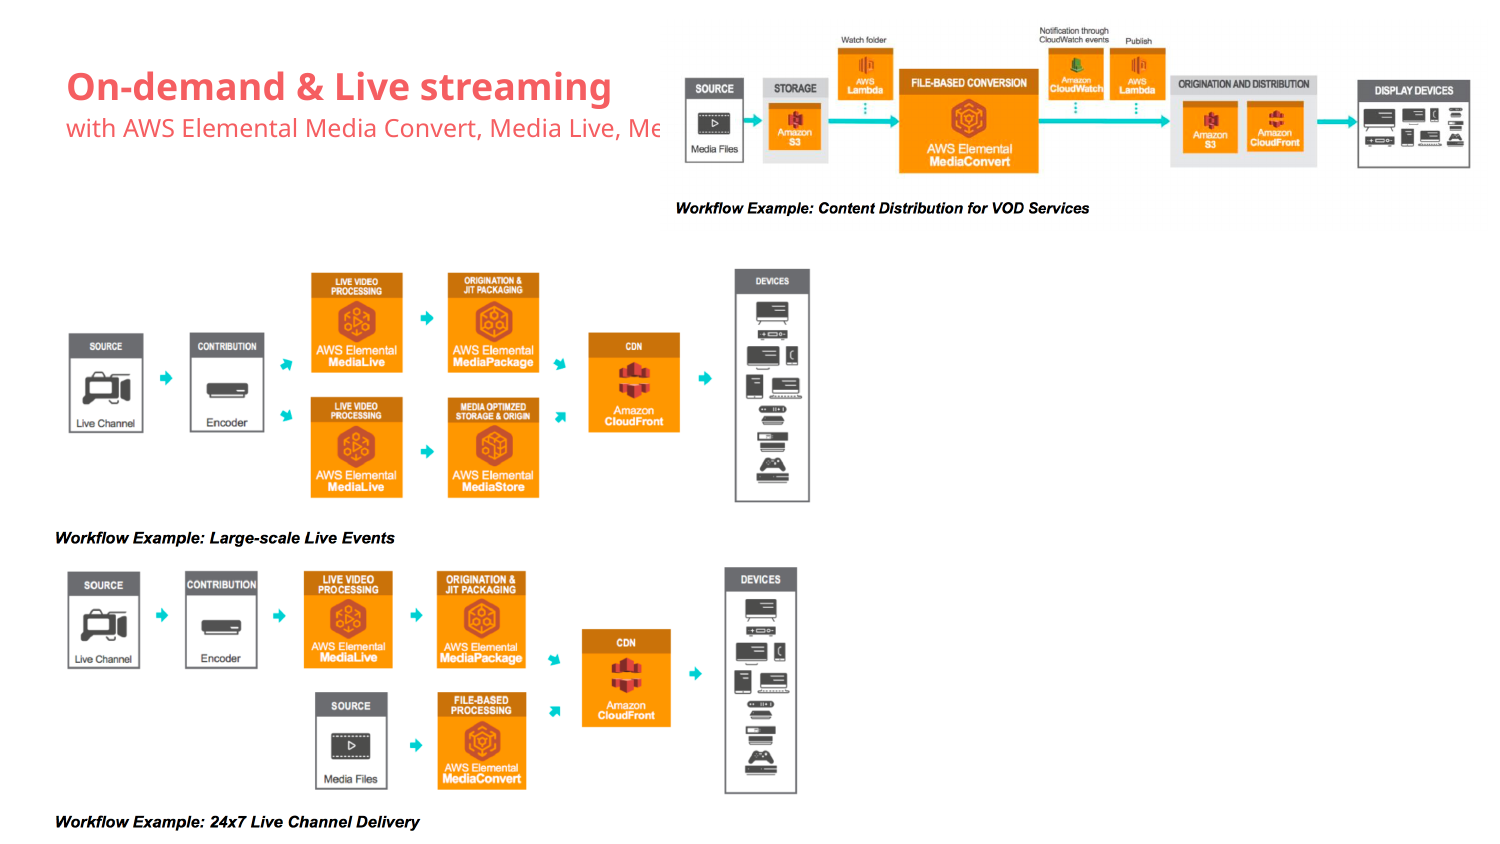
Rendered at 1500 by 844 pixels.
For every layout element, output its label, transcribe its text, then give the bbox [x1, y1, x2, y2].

picture [660, 18, 1488, 231]
picture [30, 260, 830, 842]
title On-demand & Live streaming with AWS Elemental Media Convert, Media Live, Media Package [51, 41, 655, 166]
